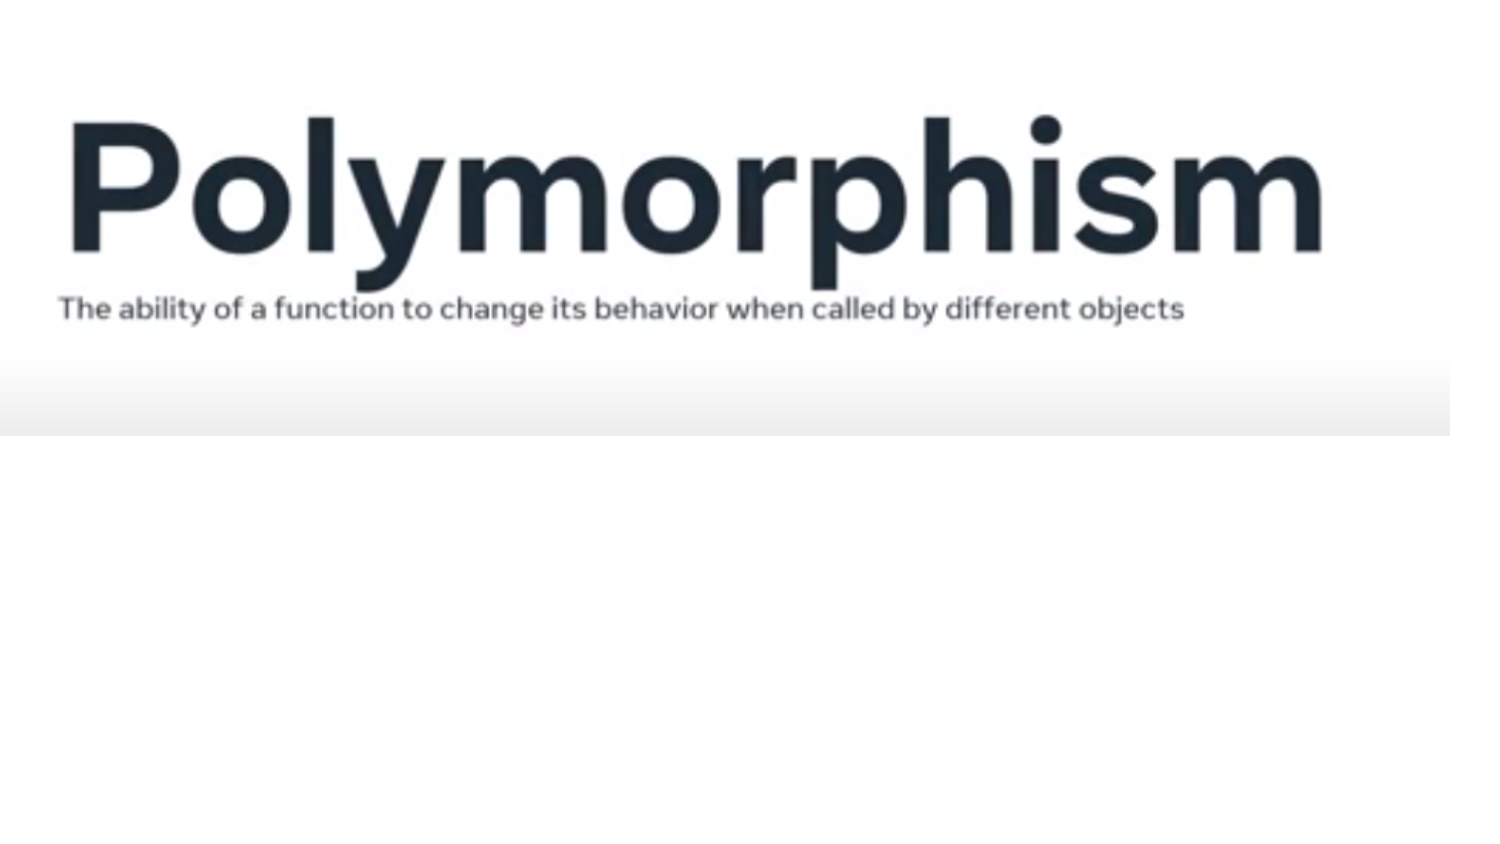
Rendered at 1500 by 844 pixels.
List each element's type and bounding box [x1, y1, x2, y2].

picture [0, 0, 1451, 437]
